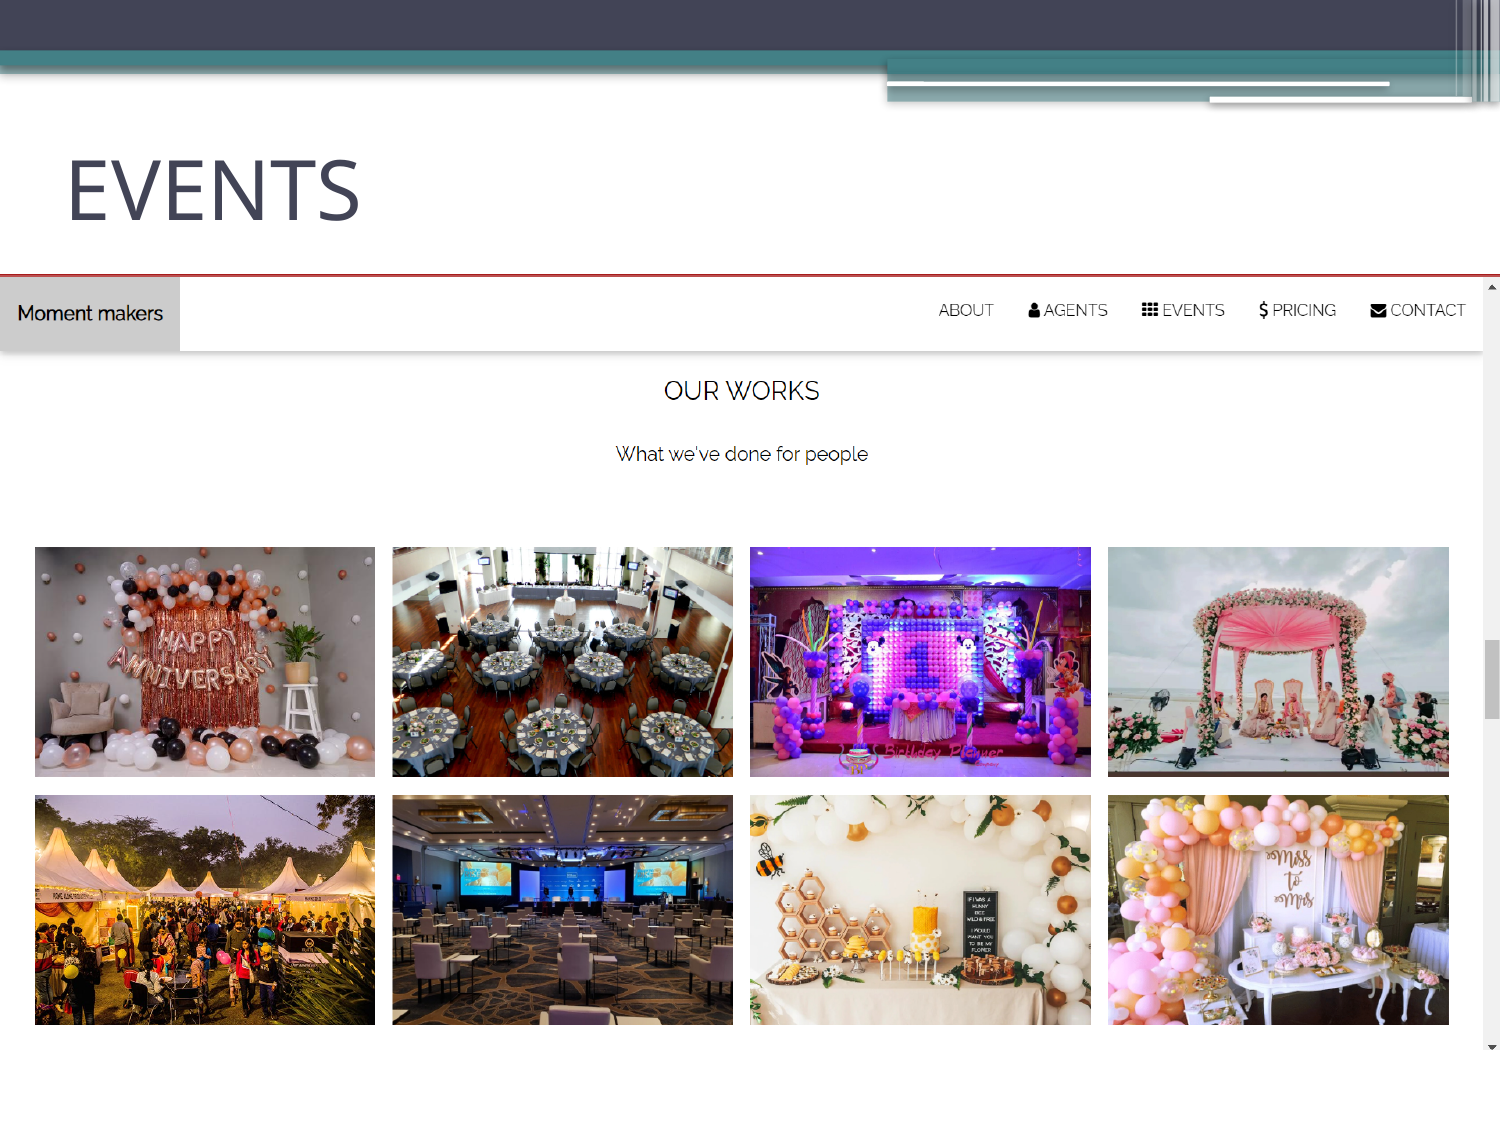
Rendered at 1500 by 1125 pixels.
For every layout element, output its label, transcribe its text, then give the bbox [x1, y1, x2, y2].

title EVENTS [50, 99, 1400, 272]
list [0, 274, 1500, 1051]
